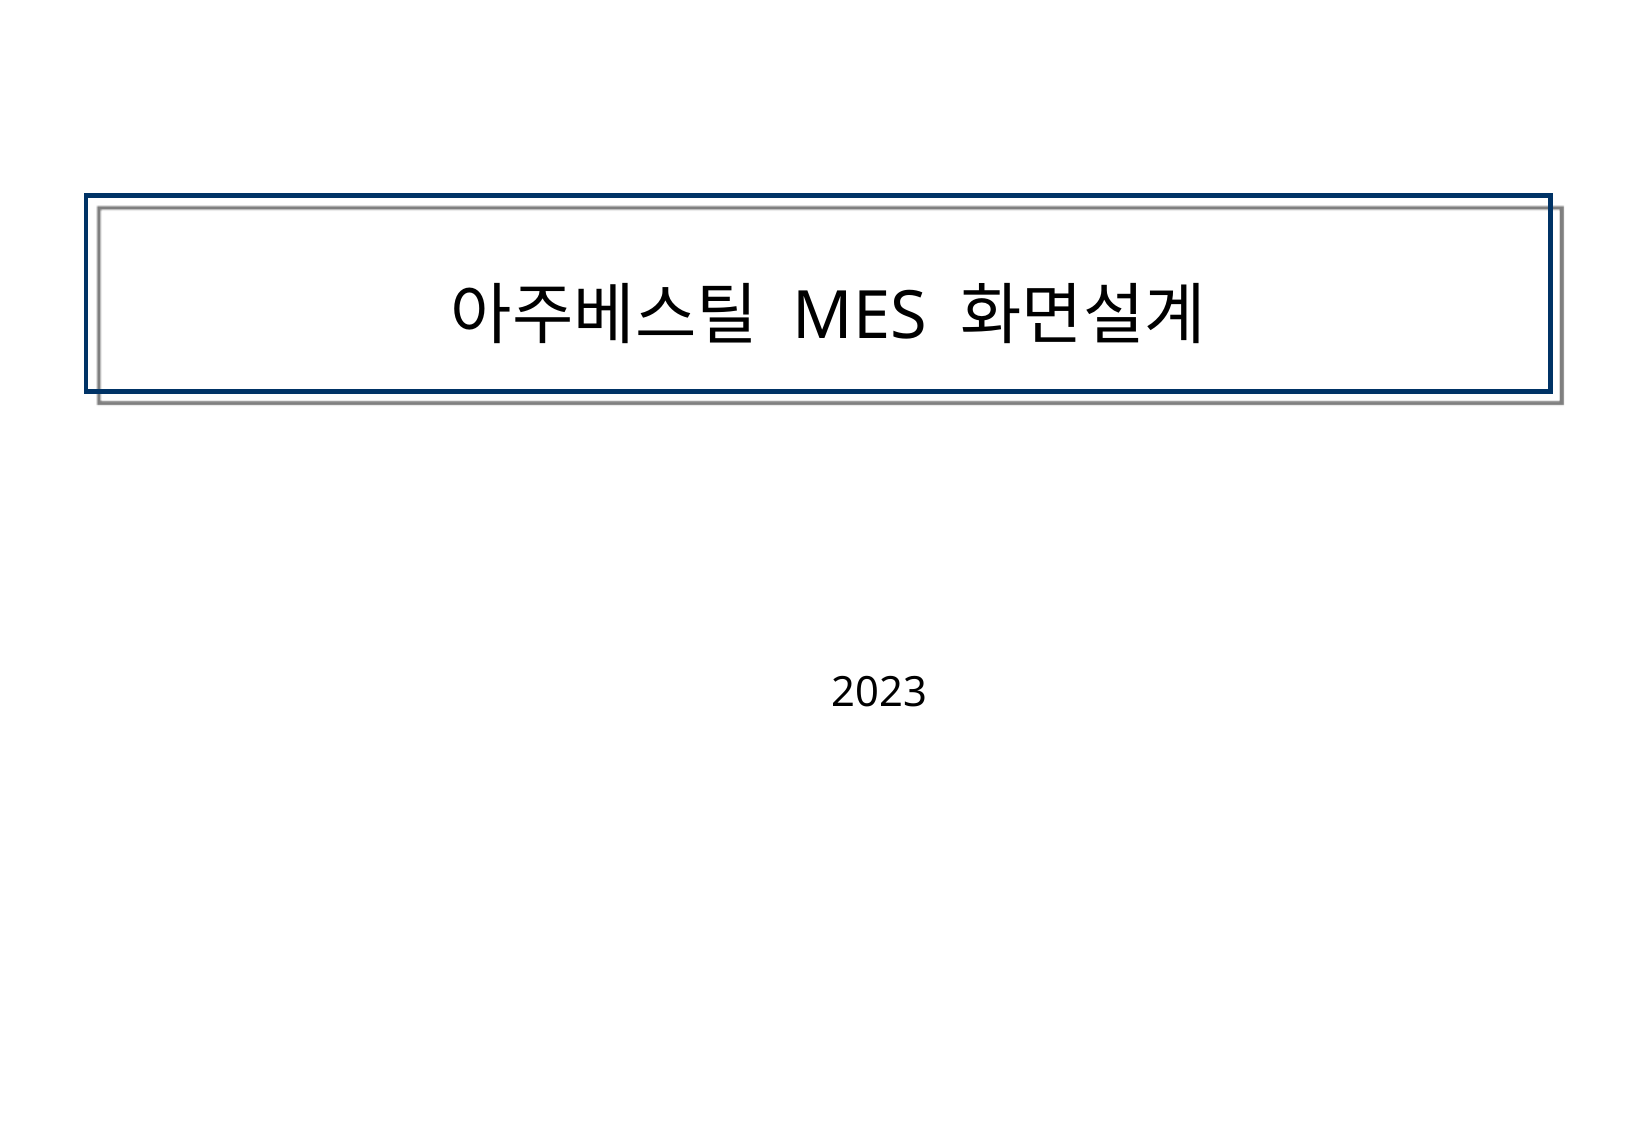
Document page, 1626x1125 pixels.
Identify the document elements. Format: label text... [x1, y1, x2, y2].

text_box [85, 195, 1551, 392]
text_box 2023 [658, 656, 943, 722]
text_box 아주베스틸 MES 화면설계 [85, 392, 1538, 422]
